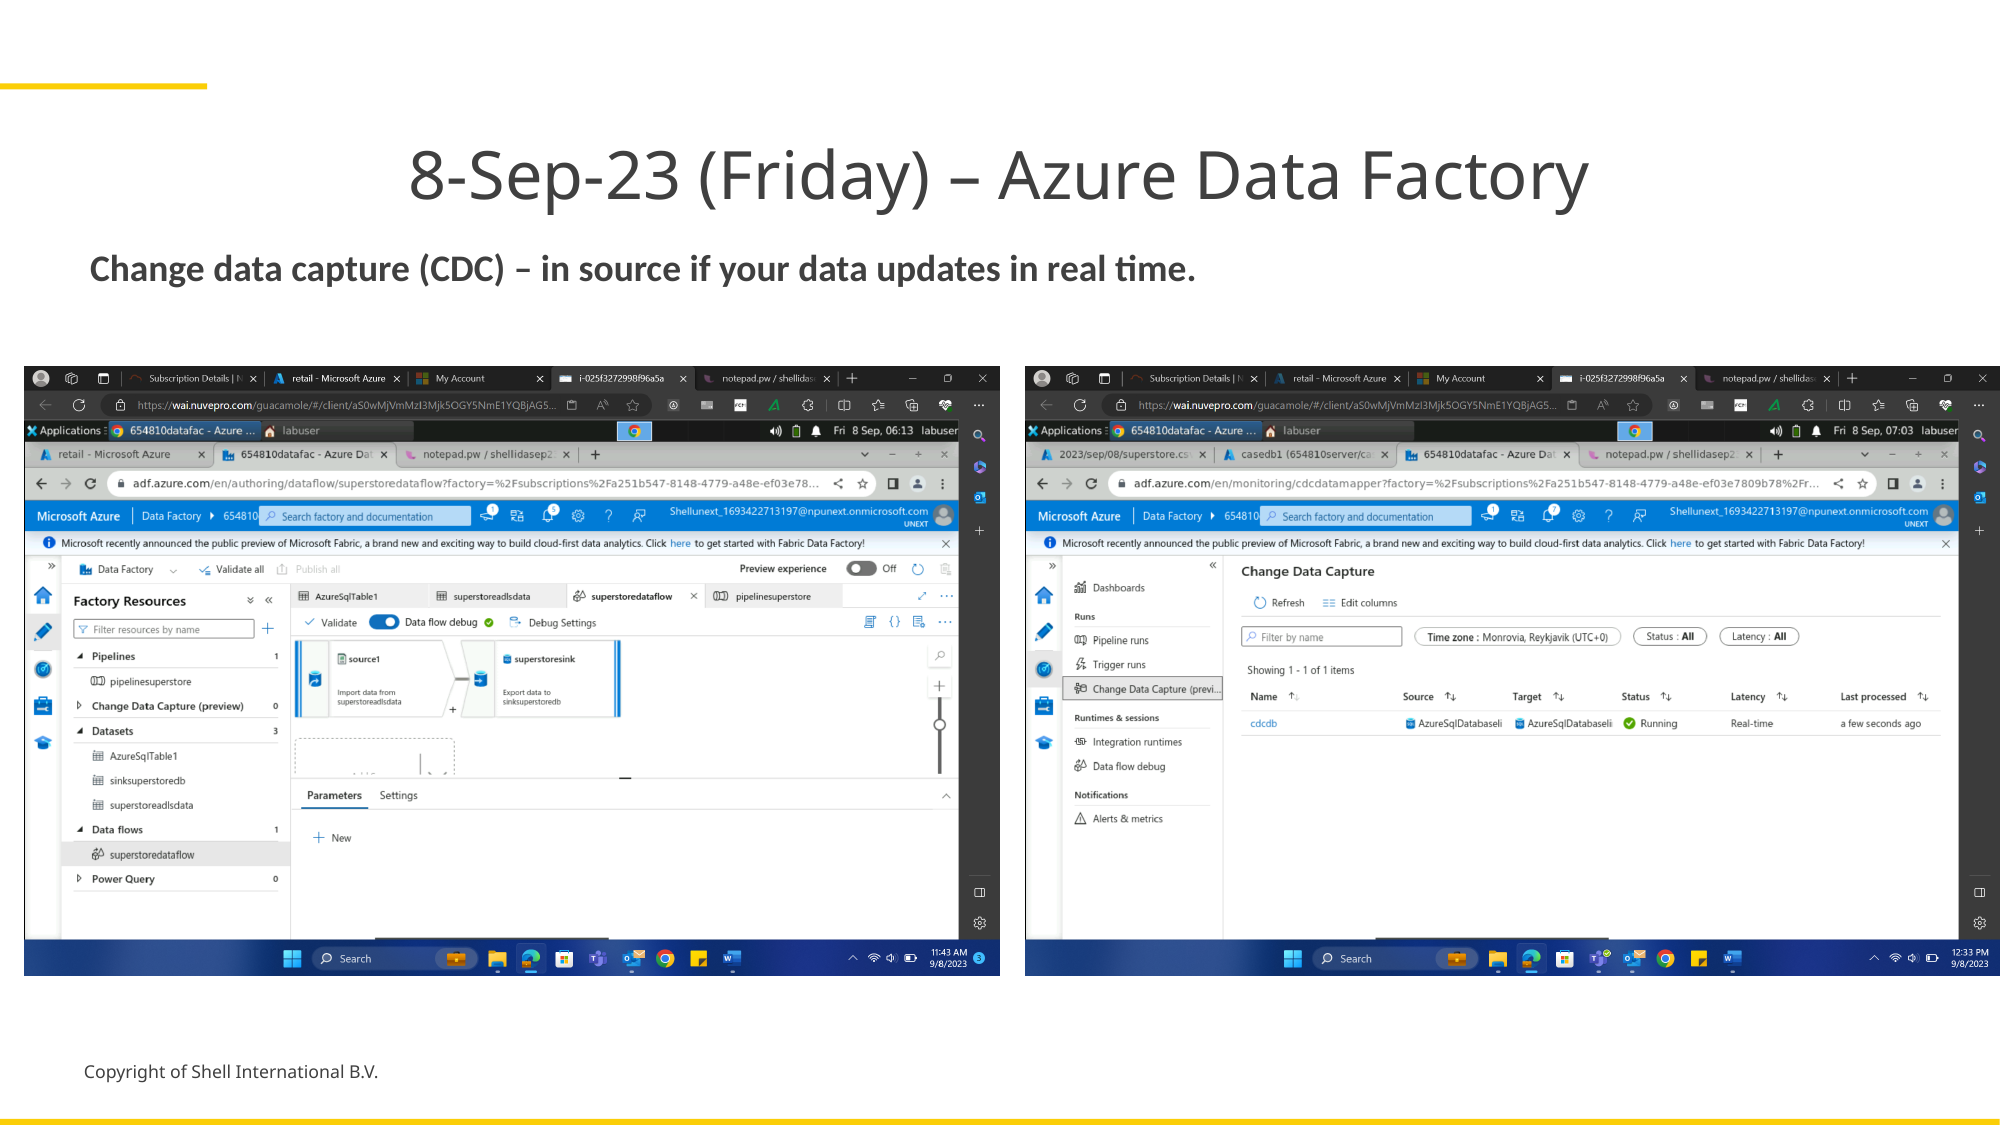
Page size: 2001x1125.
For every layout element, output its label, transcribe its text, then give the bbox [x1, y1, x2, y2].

text_box Change data capture (CDC) – in source if your data updates in real time. [75, 236, 1750, 297]
picture [1024, 366, 2000, 976]
picture [24, 366, 1001, 976]
title 8-Sep-23 (Friday) – Azure Data Factory [249, 84, 1751, 215]
